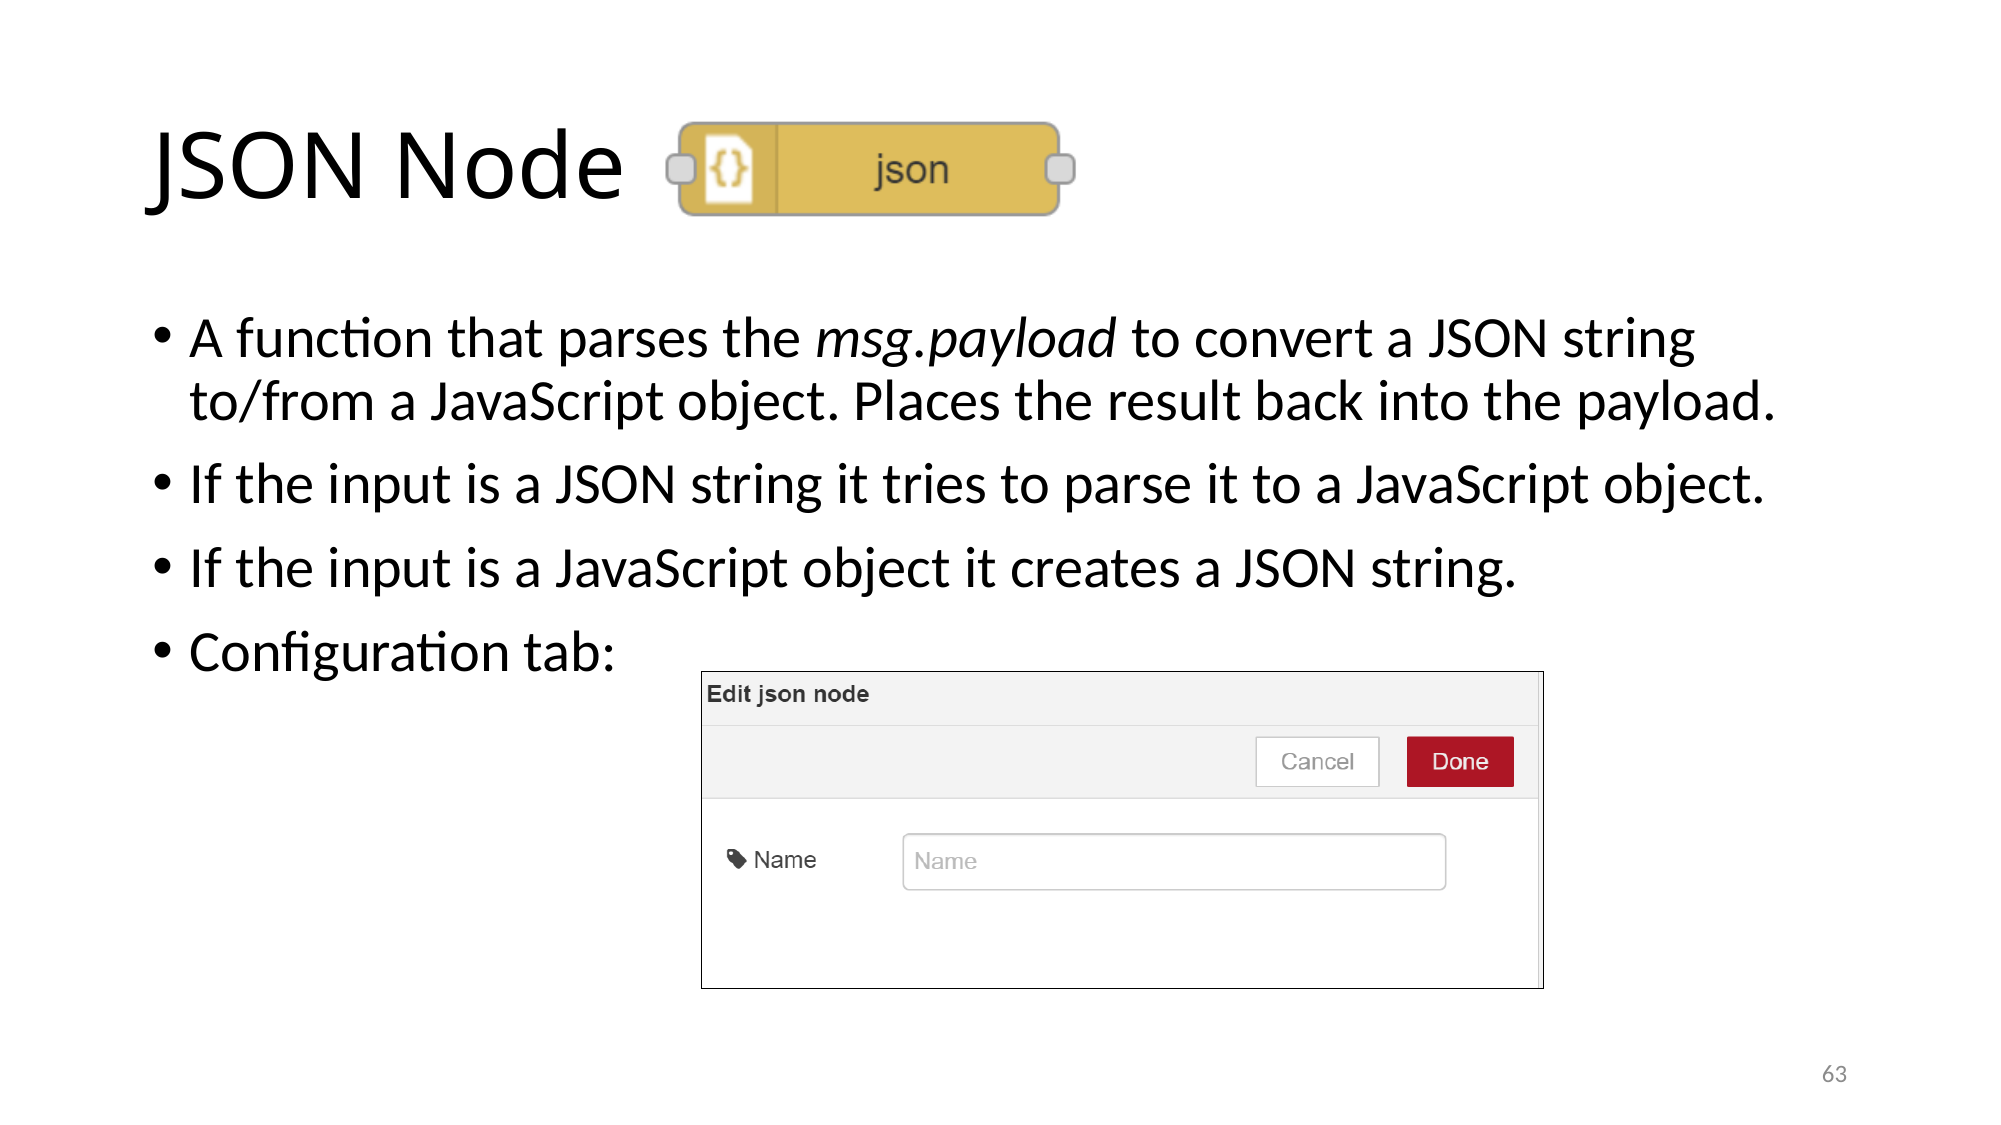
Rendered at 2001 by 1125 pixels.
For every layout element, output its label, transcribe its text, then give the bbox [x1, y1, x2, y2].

list A function that parses the msg.payload to convert a JSON string to/from a JavaScript object. Places the result back into the payload. If the input is a JSON string it tries to parse it to a JavaScript object. If the input is a JavaScript object it creates a JSON string. Configuration tab: [137, 299, 1863, 1014]
picture [701, 671, 1544, 989]
slide_number 63 [1412, 1042, 1863, 1103]
title JSON Node [137, 59, 1863, 278]
picture [647, 111, 1087, 226]
